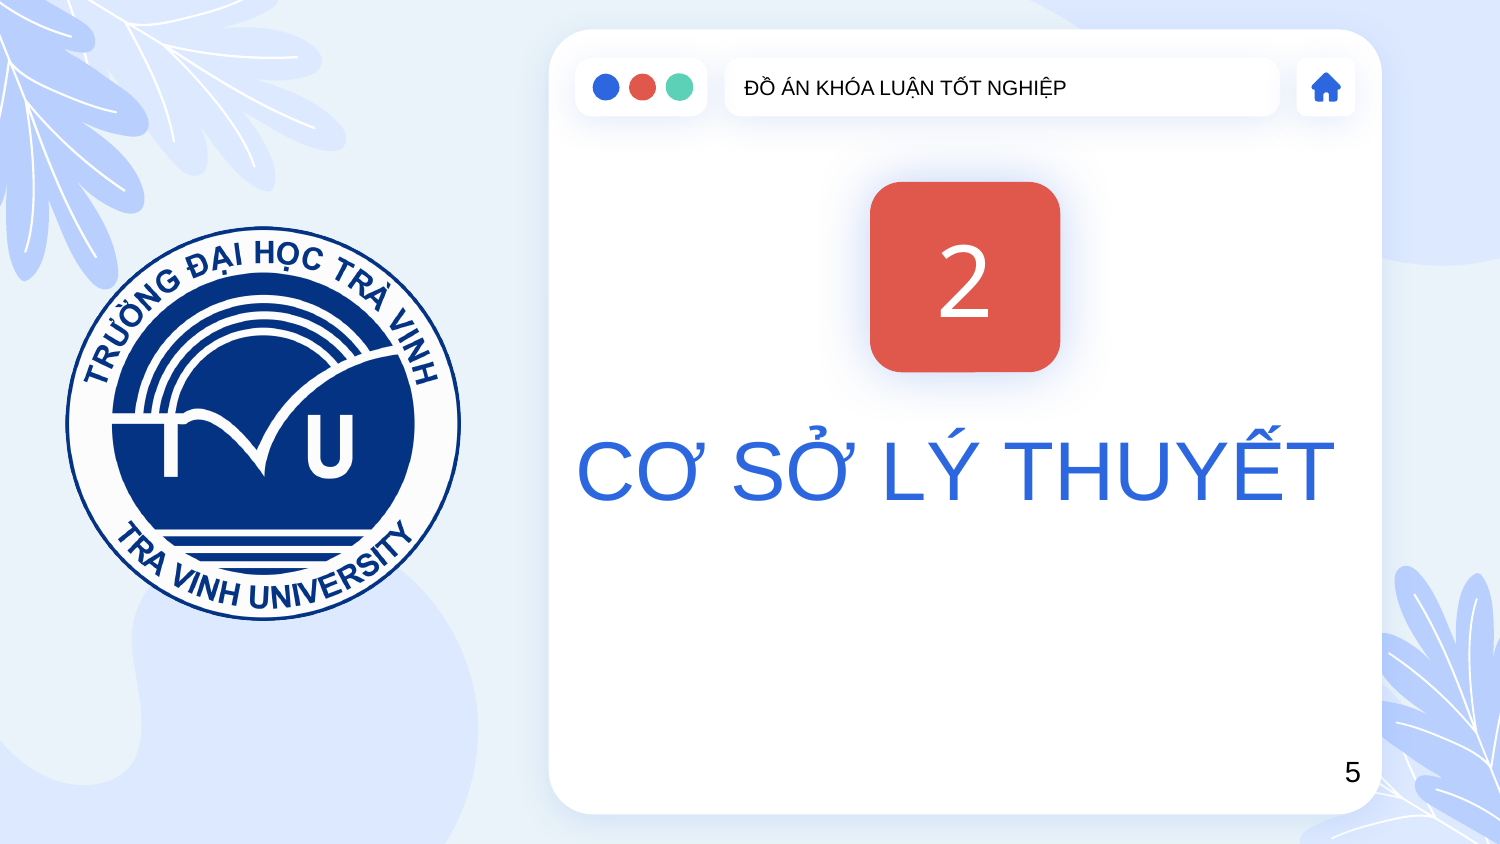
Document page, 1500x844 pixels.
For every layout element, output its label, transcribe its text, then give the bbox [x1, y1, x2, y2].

title CƠ SỞ LÝ THUYẾT [549, 402, 1364, 621]
text_box [1296, 57, 1356, 117]
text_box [574, 57, 708, 117]
text_box 2 [870, 208, 1061, 347]
text_box [1311, 72, 1341, 102]
text_box 5 [1330, 746, 1377, 796]
text_box [870, 181, 1060, 208]
text_box ĐỒ ÁN KHÓA LUẬN TỐT NGHIỆP [724, 57, 1281, 117]
picture [65, 225, 461, 622]
text_box [870, 347, 1060, 373]
